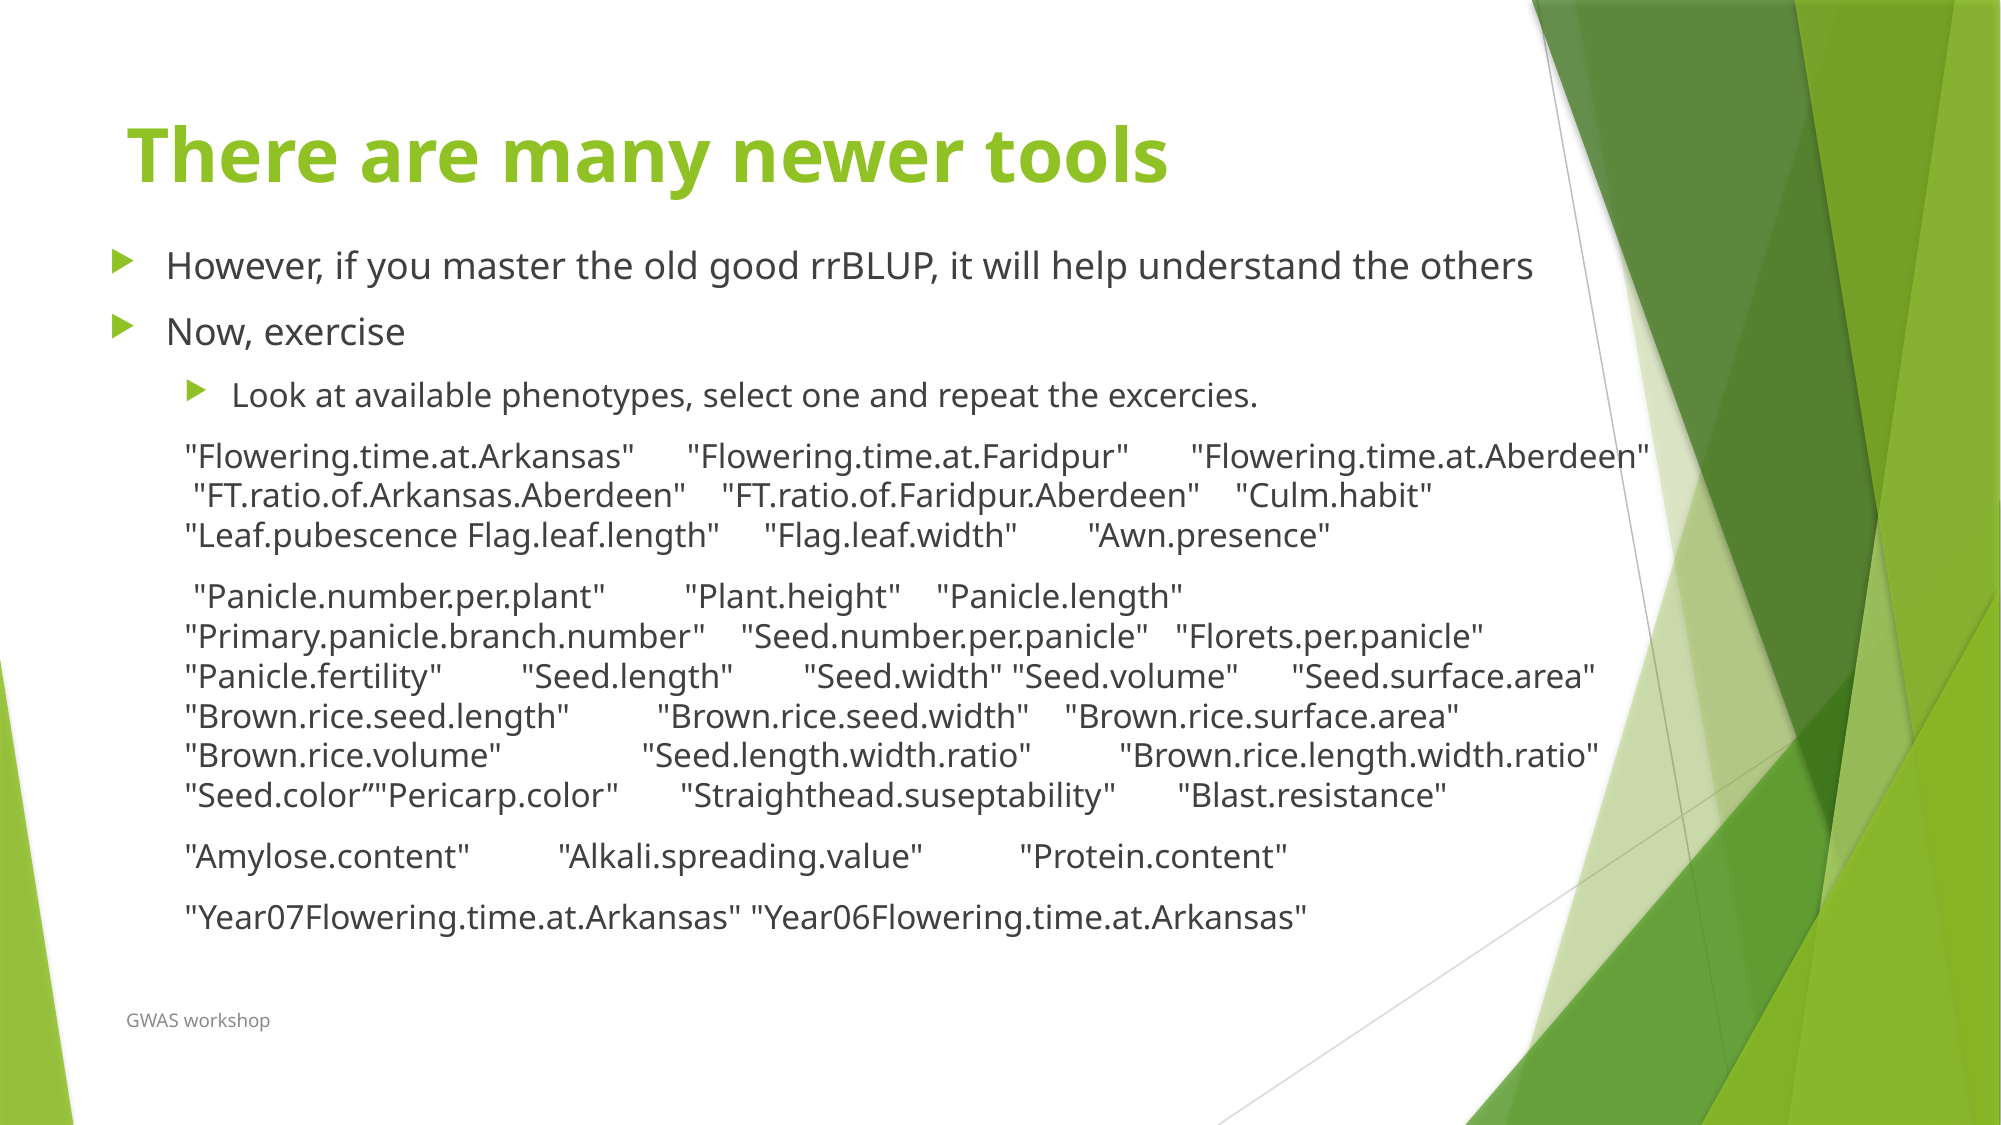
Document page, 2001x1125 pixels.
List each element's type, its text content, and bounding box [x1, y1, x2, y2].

list However, if you master the old good rrBLUP, it will help understand the others Now, exercise Look at available phenotypes, select one and repeat the excercies. "Flowering.time.at.Arkansas" "Flowering.time.at.Faridpur" "Flowering.time.at.Aberdeen" "FT.ratio.of.Arkansas.Aberdeen" "FT.ratio.of.Faridpur.Aberdeen" "Culm.habit" "Leaf.pubescence Flag.leaf.length" "Flag.leaf.width" "Awn.presence" "Panicle.number.per.plant" "Plant.height" "Panicle.length" "Primary.panicle.branch.number" "Seed.number.per.panicle" "Florets.per.panicle" "Panicle.fertility" "Seed.length" "Seed.width" "Seed.volume" "Seed.surface.area" "Brown.rice.seed.length" "Brown.rice.seed.width" "Brown.rice.surface.area" "Brown.rice.volume" "Seed.length.width.ratio" "Brown.rice.length.width.ratio" "Seed.color”"Pericarp.color" "Straighthead.suseptability" "Blast.resistance" "Amylose.content" "Alkali.spreading.value" "Protein.content" "Year07Flowering.time.at.Arkansas" "Year06Flowering.time.at.Arkansas" [94, 234, 1717, 1021]
footer GWAS workshop [111, 991, 1145, 1051]
title There are many newer tools [111, 99, 1522, 234]
